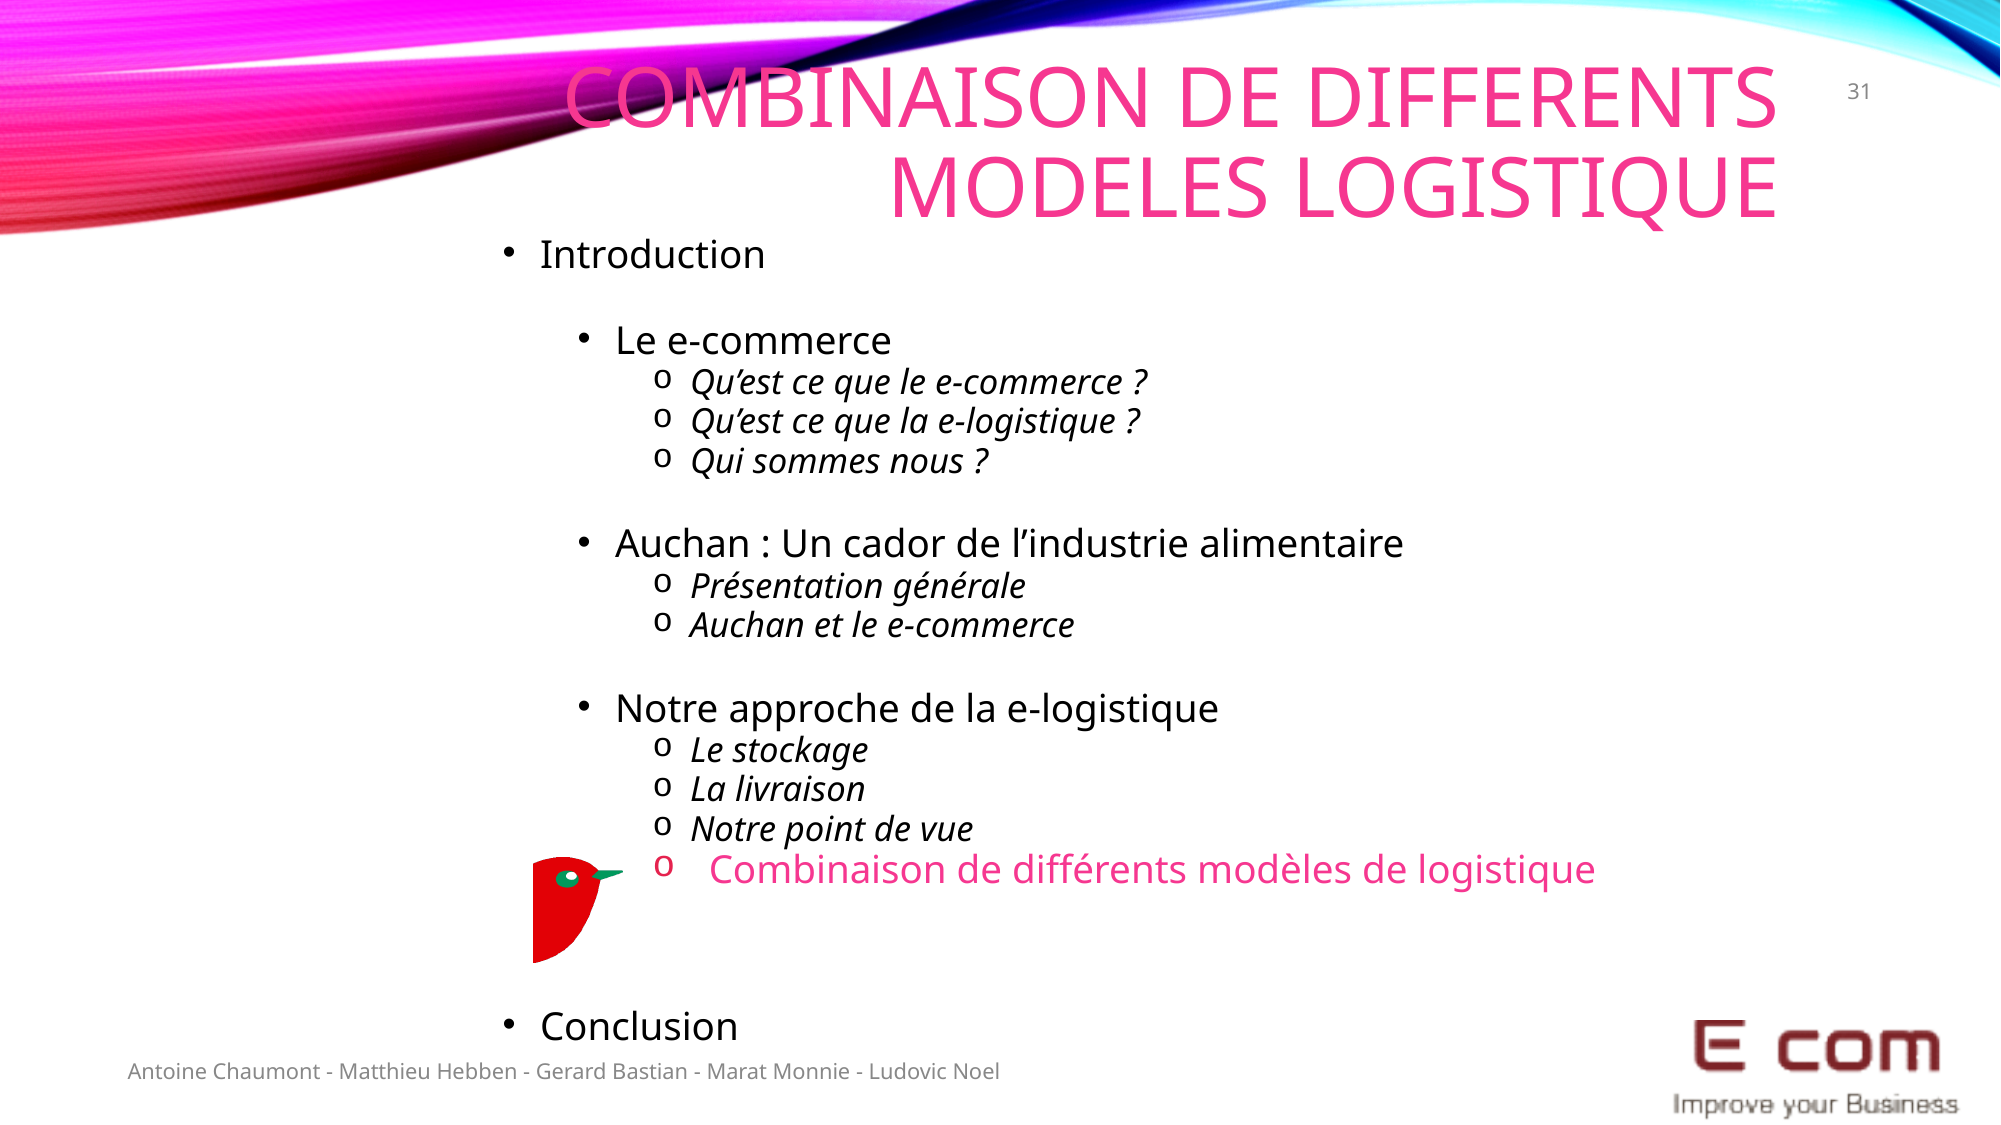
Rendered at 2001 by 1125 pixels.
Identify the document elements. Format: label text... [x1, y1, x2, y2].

picture [1910, 0, 2000, 45]
picture [1890, 0, 2000, 75]
picture [533, 857, 632, 963]
footer Antoine Chaumont - Matthieu Hebben - Gerard Bastian - Marat Monnie - Ludovic Noel [112, 1042, 1388, 1103]
picture [1636, 1019, 2000, 1125]
list Introduction Le e-commerce Qu’est ce que le e-commerce ? Qu’est ce que la e-logistique ? Qui sommes nous ? Auchan : Un cador de l’industrie alimentaire Présentation générale Auchan et le e-commerce Notre approche de la e-logistique Le stockage La livraison Notre point de vue Combinaison de différents modèles de logistique Conclusion [187, 235, 1800, 1038]
slide_number 31 [1437, 62, 1888, 123]
title COMBINAISON DE DIFFERENTS MODELES LOGISTIQUE [220, 78, 1796, 213]
picture [0, 0, 2000, 237]
